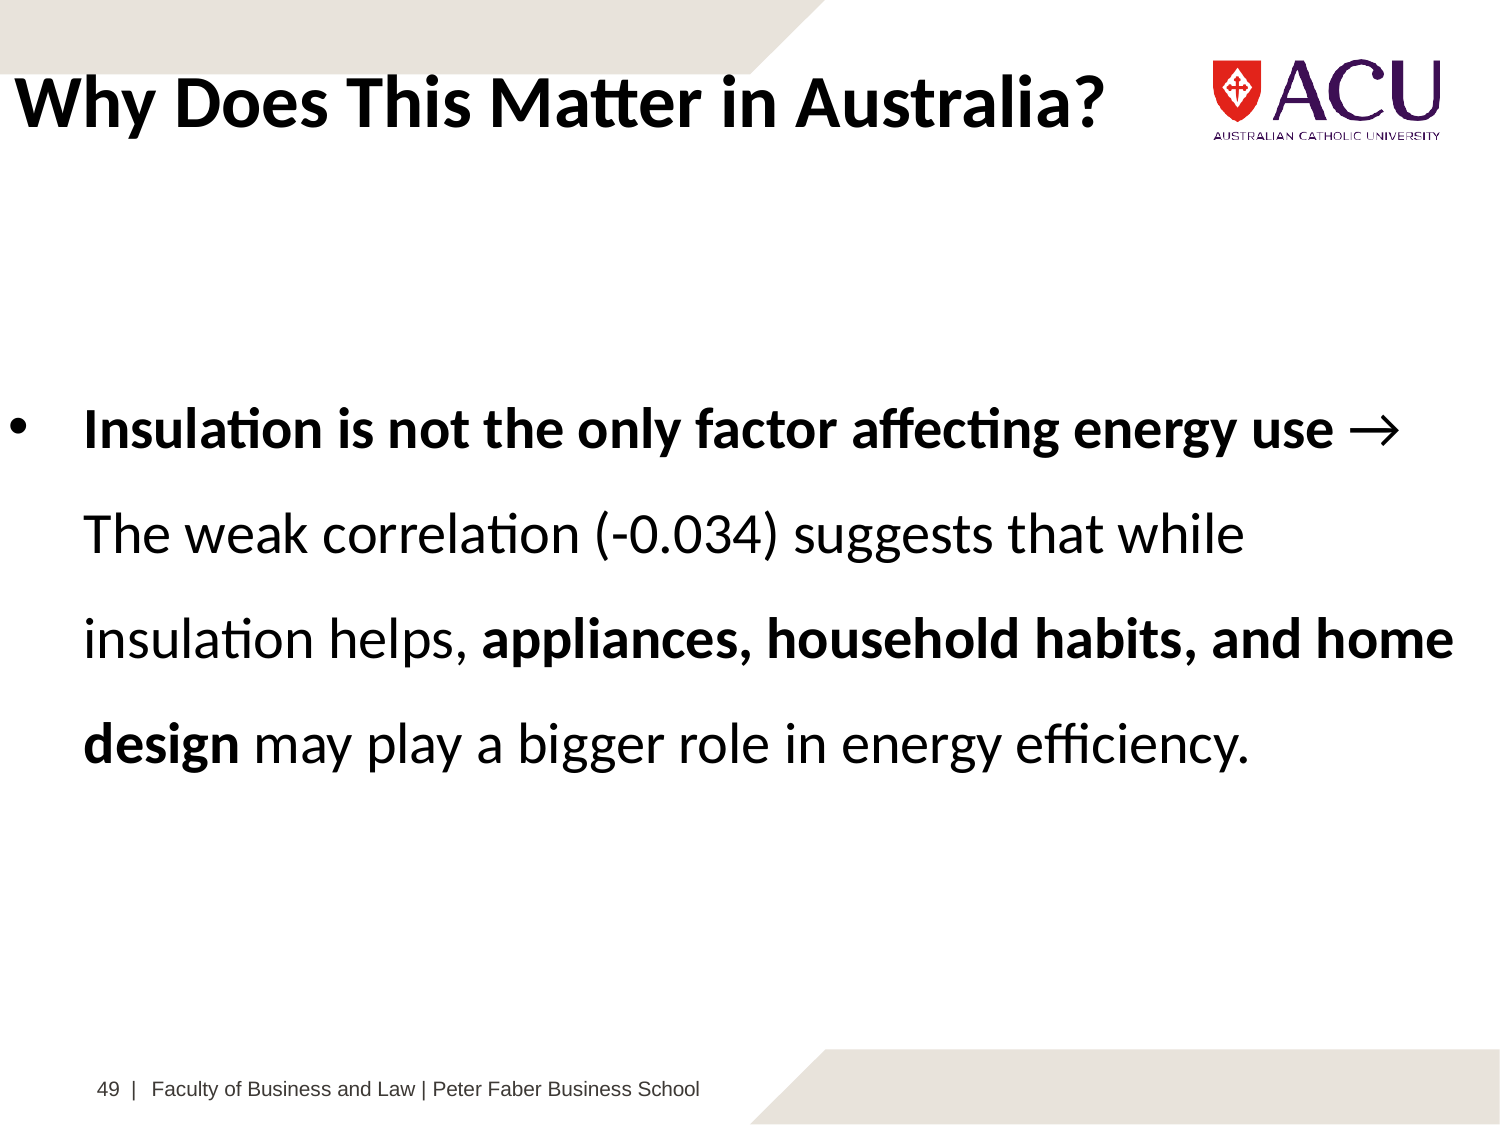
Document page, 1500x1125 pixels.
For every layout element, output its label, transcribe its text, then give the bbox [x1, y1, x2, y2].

slide_number 49 | [90, 1075, 703, 1125]
text_box Why Does This Matter in Australia? [0, 0, 1163, 150]
text_box Insulation is not the only factor affecting energy use → The weak correlation (-0.034) suggests that while insulation helps, appliances, household habits, and home design may play a bigger role in energy efficiency. [0, 348, 1490, 783]
picture [1213, 59, 1440, 140]
text_box Faculty of Business and Law | Peter Faber Business School [149, 1075, 703, 1101]
